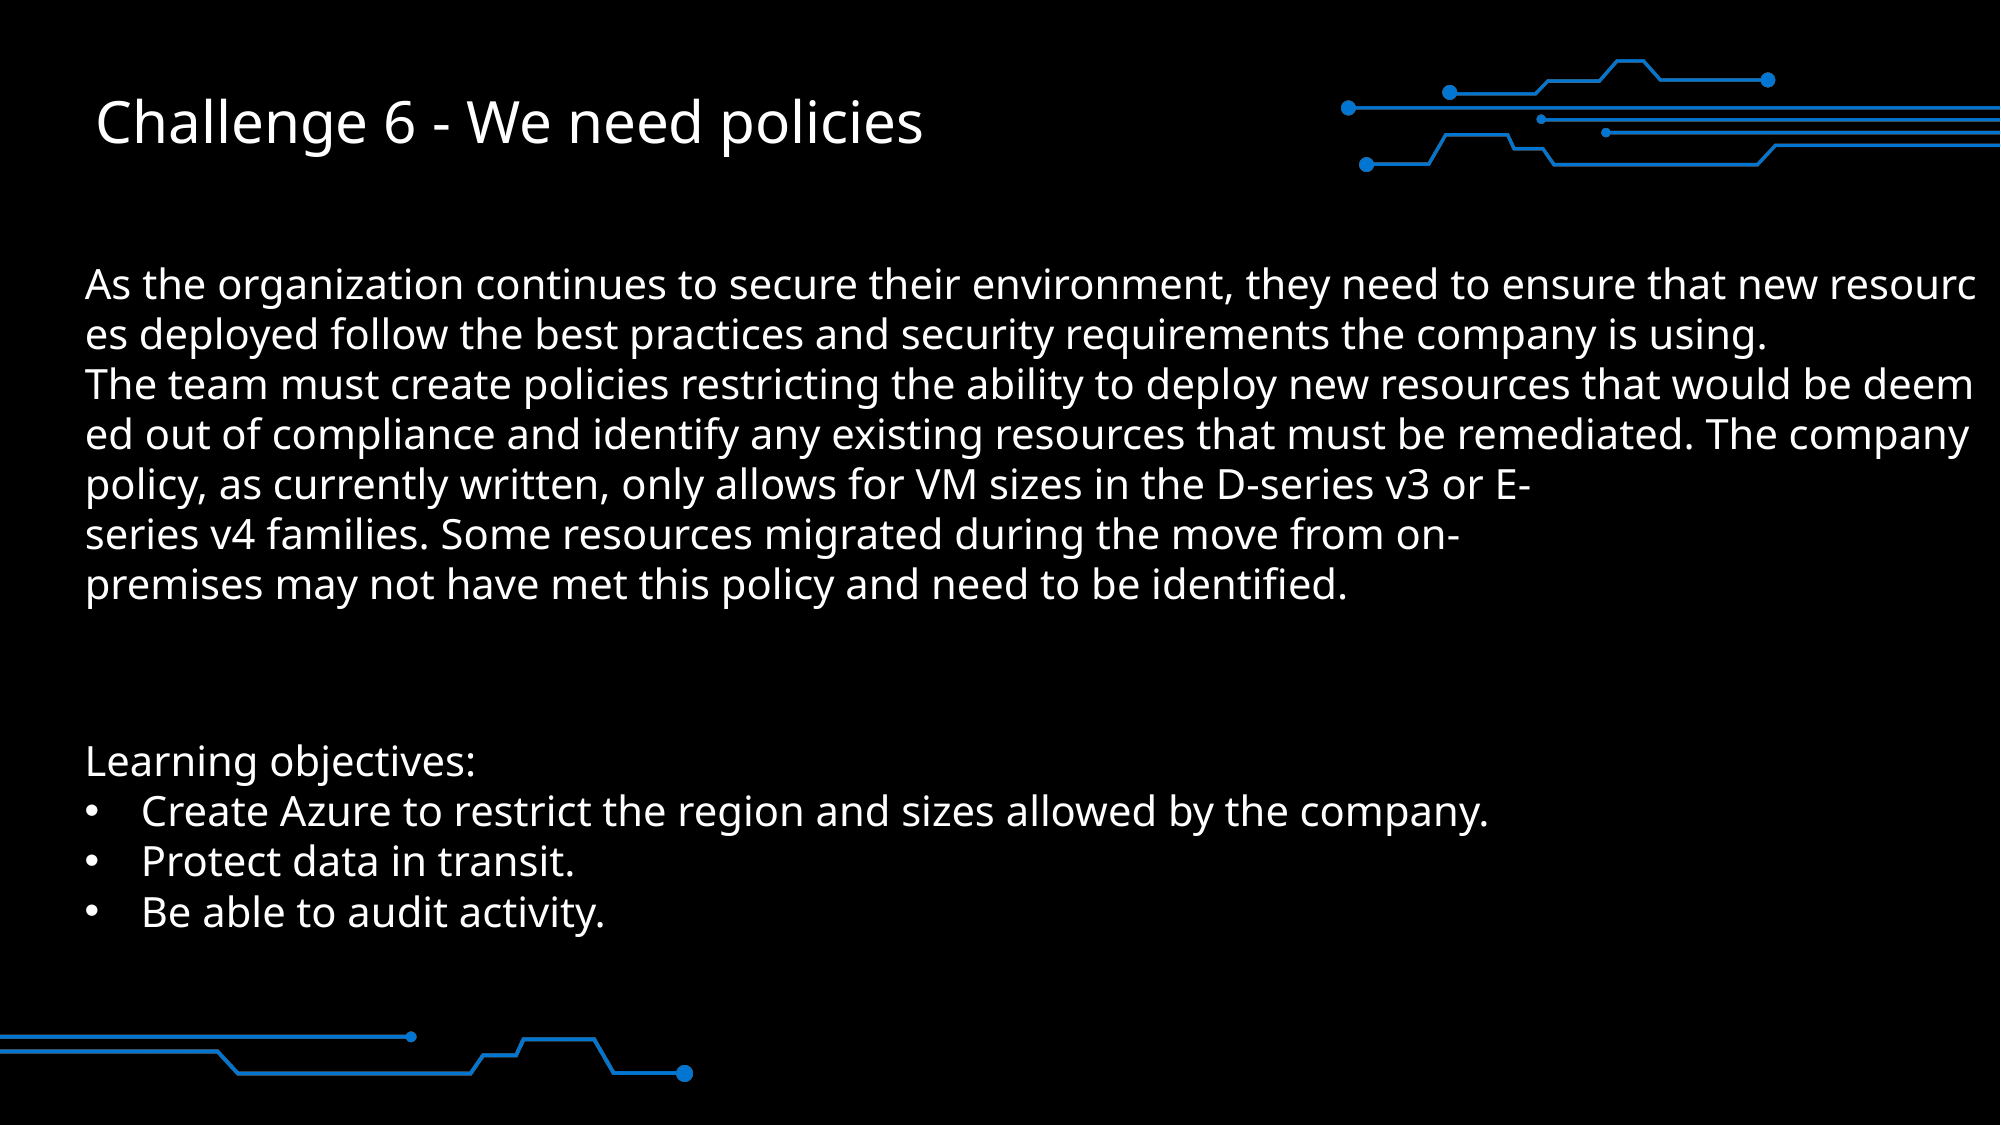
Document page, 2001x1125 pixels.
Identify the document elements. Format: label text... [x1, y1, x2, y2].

text_box As the organization continues to secure their environment, they need to ensure that new resources deployed follow the best practices and security requirements the company is using. The team must create policies restricting the ability to deploy new resources that would be deemed out of compliance and identify any existing resources that must be remediated. The company policy, as currently written, only allows for VM sizes in the D-series v3 or E-series v4 families. Some resources migrated during the move from on-premises may not have met this policy and need to be identified. [69, 249, 2000, 660]
picture [1341, 59, 2001, 172]
picture [0, 999, 693, 1082]
text_box Learning objectives: Create Azure to restrict the region and sizes allowed by the company. Protect data in transit. Be able to audit activity. [69, 727, 2000, 943]
title Challenge 6 - We need policies [95, 75, 1317, 157]
